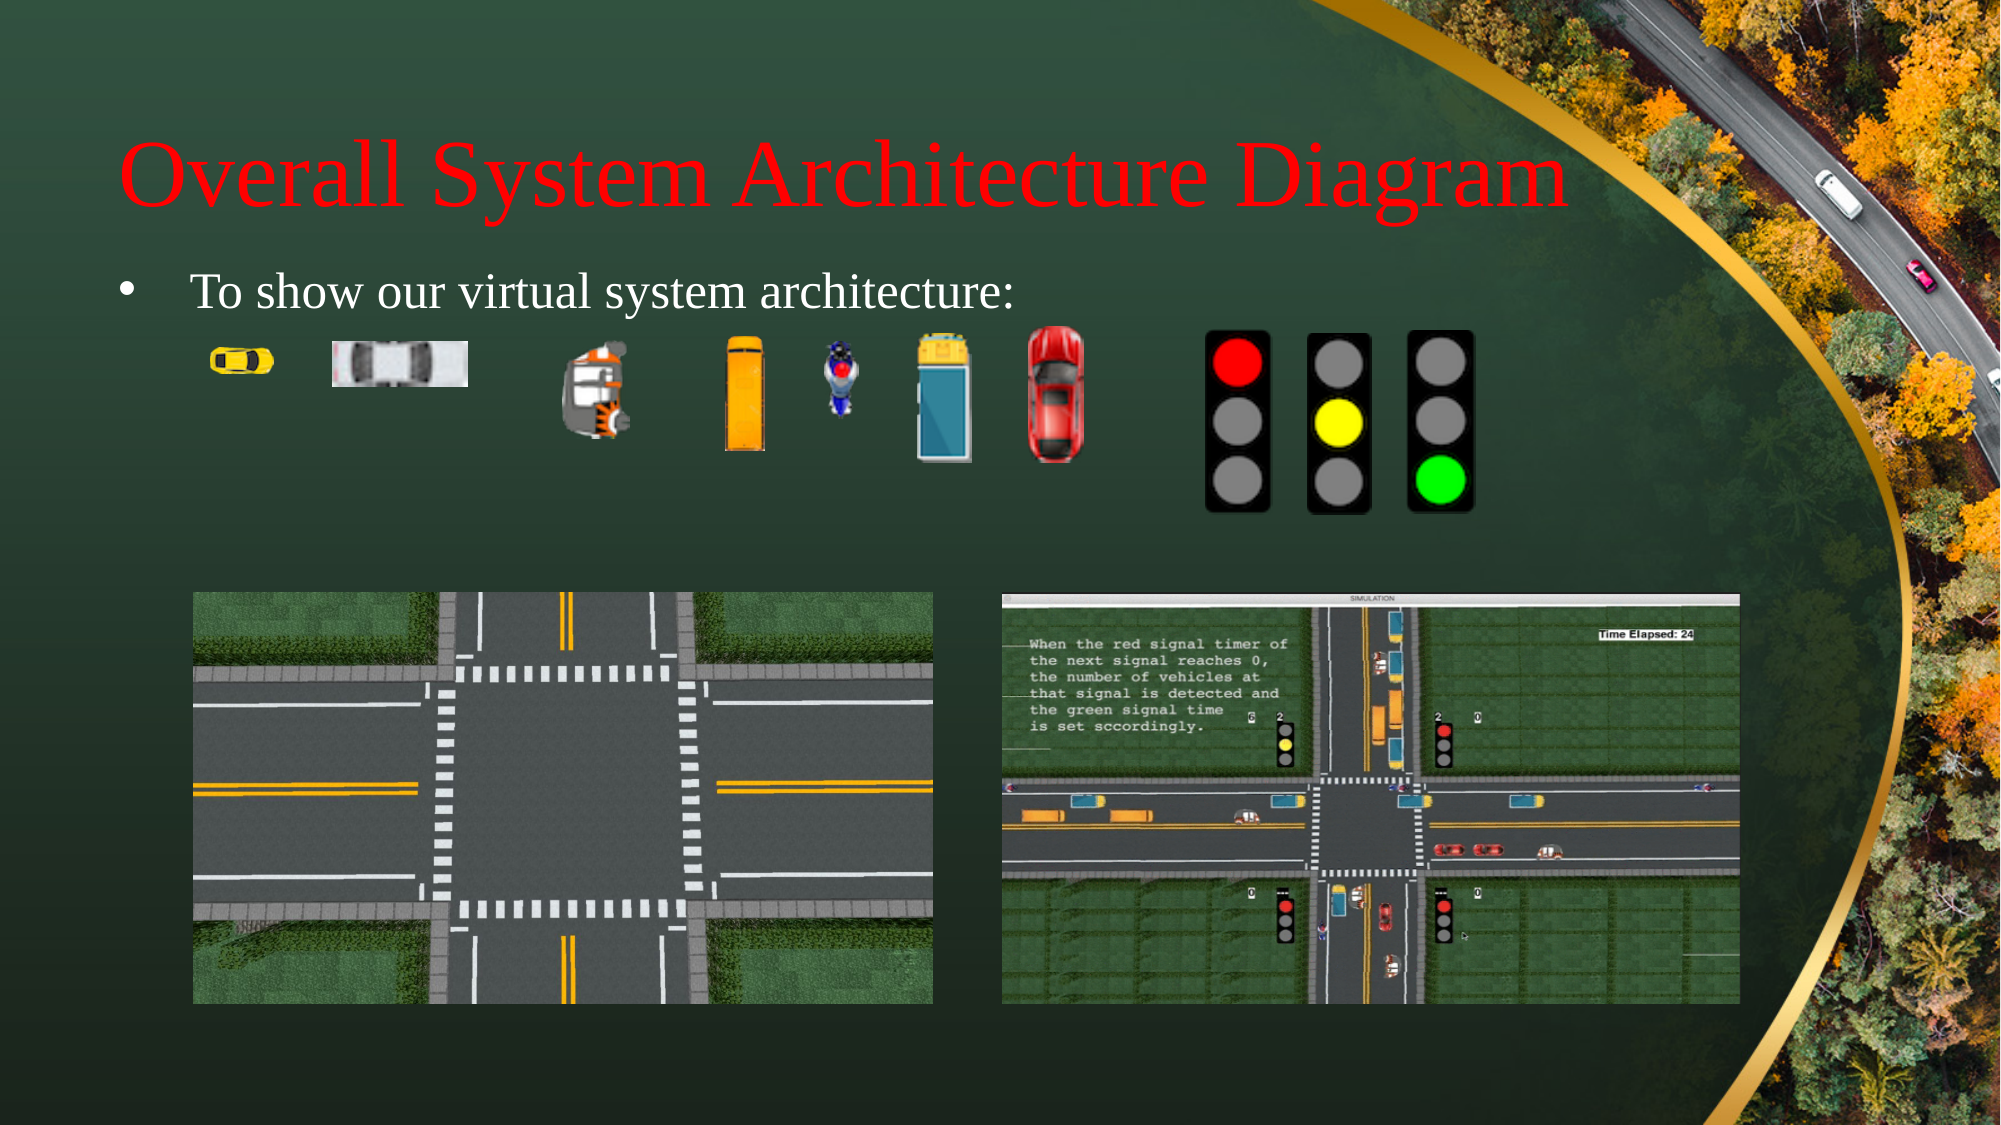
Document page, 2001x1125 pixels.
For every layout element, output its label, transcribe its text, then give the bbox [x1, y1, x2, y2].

picture [0, 0, 2001, 1125]
title Overall System Architecture Diagram [103, 88, 1593, 248]
list To show our virtual system architecture: [103, 249, 1597, 327]
